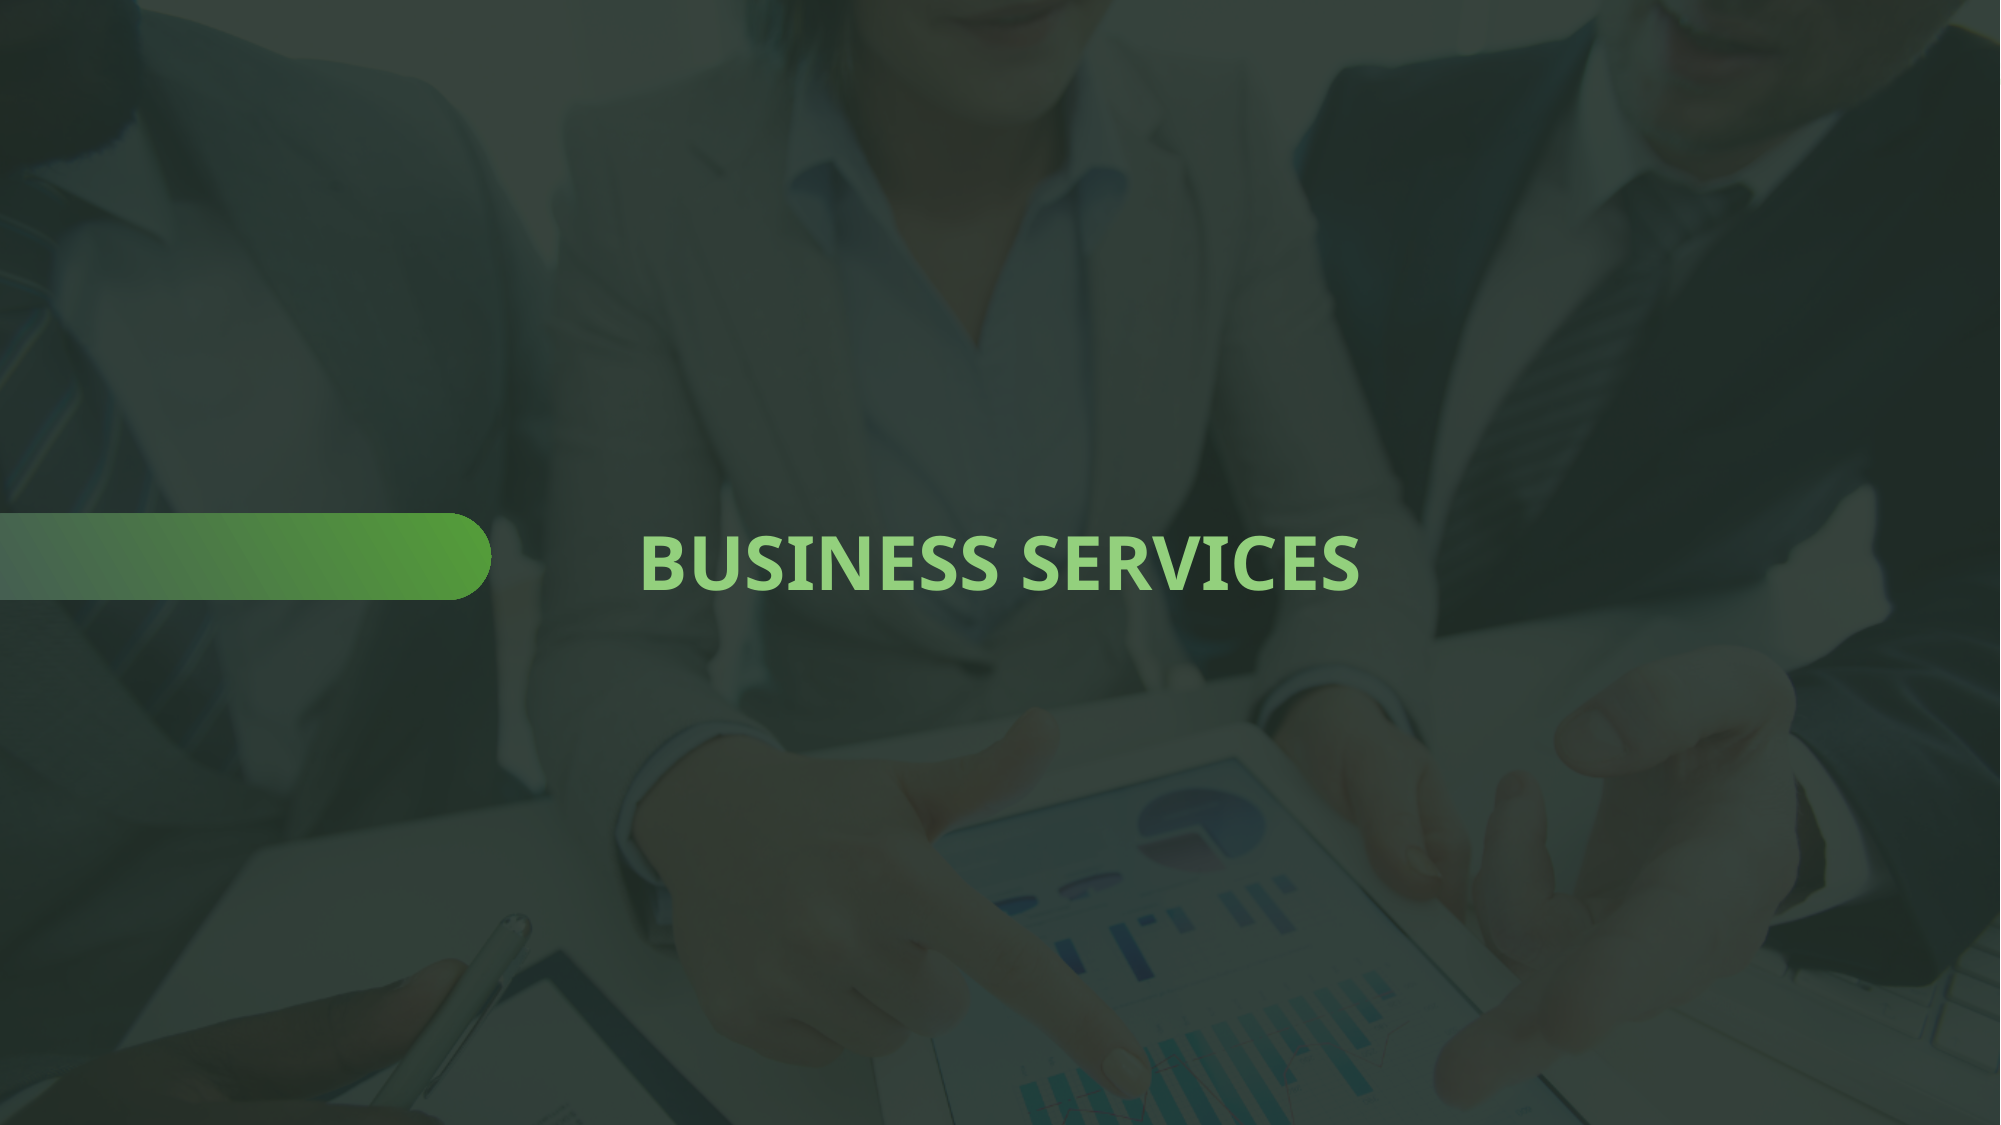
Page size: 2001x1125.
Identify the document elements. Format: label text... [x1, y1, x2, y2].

text_box BUSINESS SERVICES [500, 508, 1500, 613]
text_box [0, 512, 493, 601]
